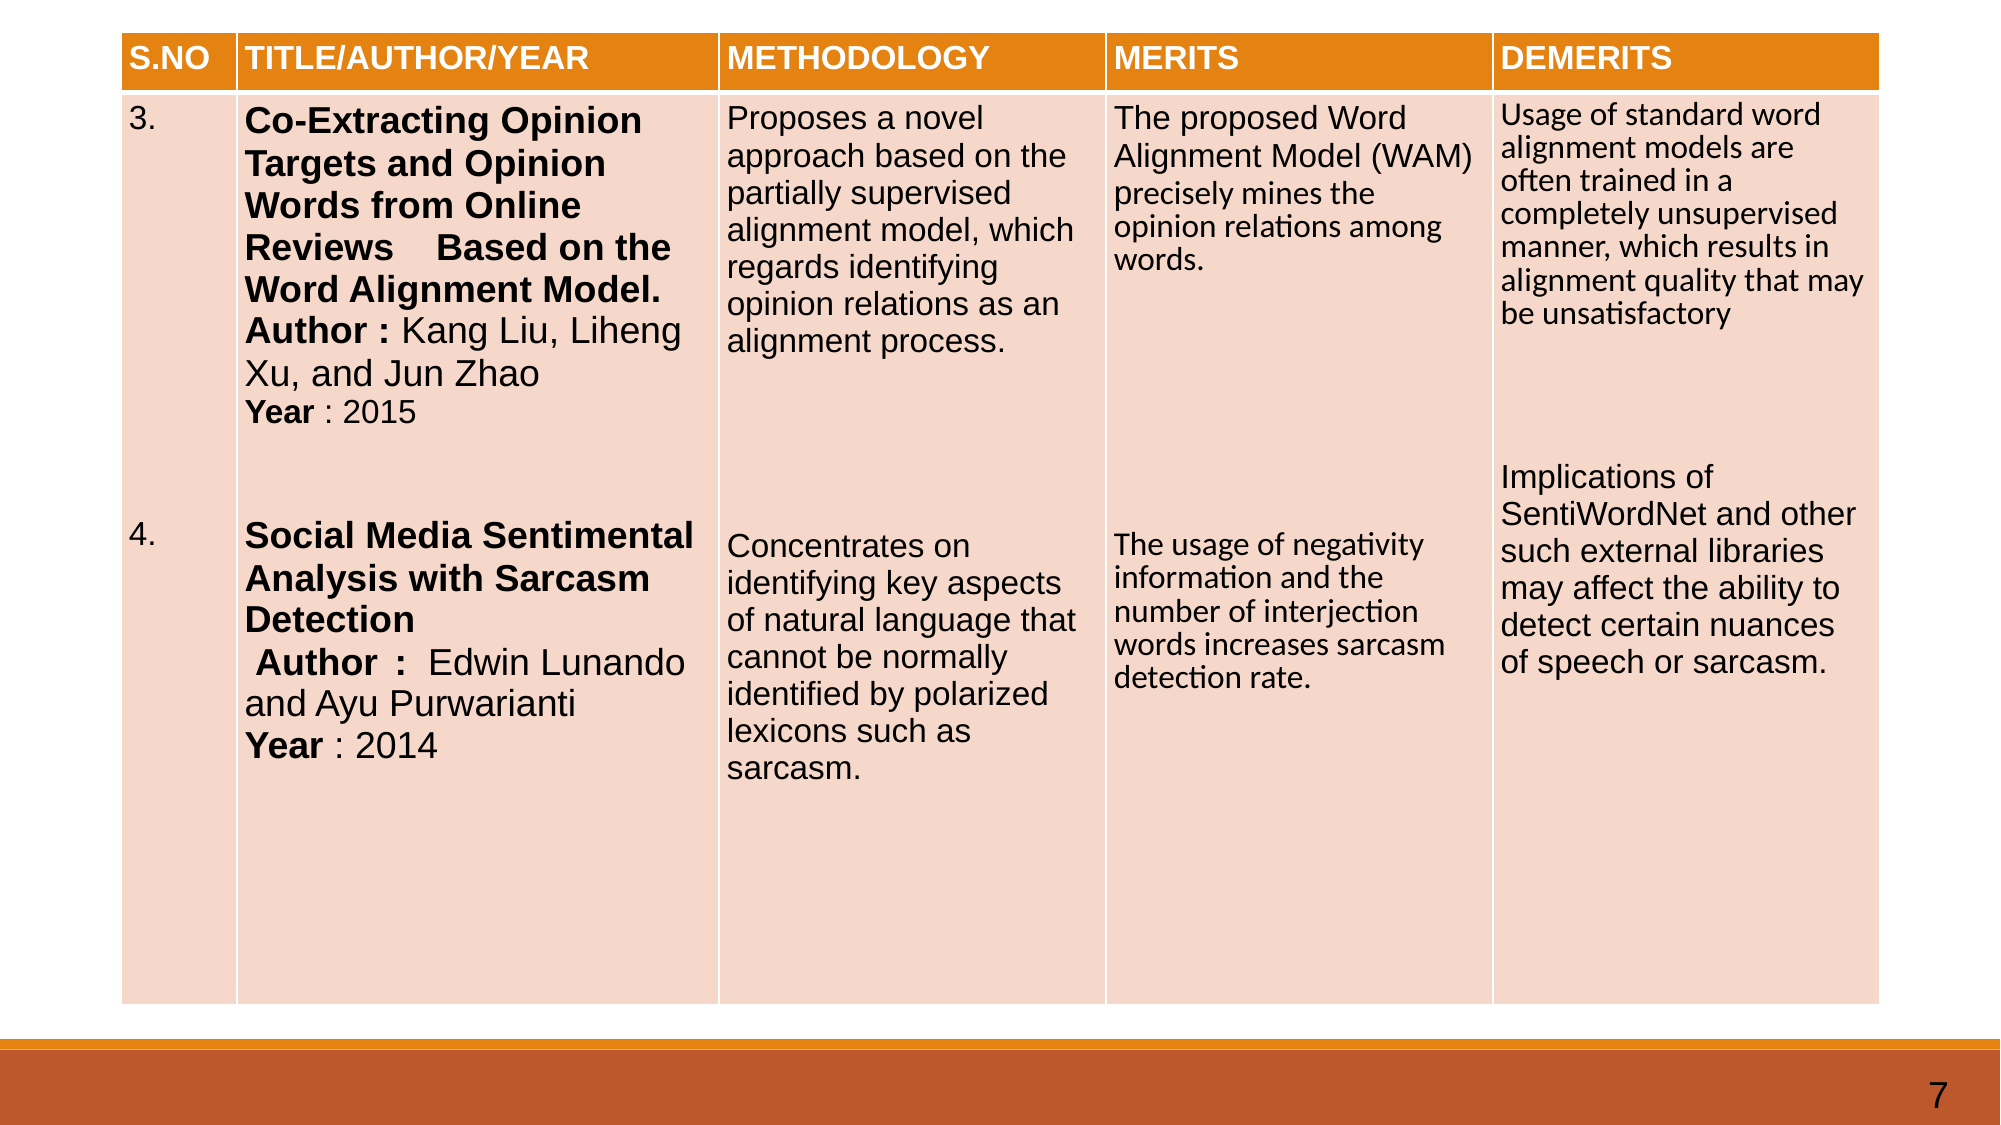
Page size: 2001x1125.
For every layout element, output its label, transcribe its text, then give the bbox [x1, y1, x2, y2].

text_box 7 [1913, 1063, 2000, 1125]
table_header S.NO [122, 33, 236, 90]
table_header TITLE/AUTHOR/YEAR [238, 33, 718, 90]
table_header MERITS [1107, 33, 1492, 90]
table_cell Proposes a novel approach based on the partially supervised alignment model, which regards identifying opinion relations as an alignment process. Concentrates on identifying key aspects of natural language that cannot be normally identified by polarized lexicons such as sarcasm. [720, 95, 1105, 1004]
table_header DEMERITS [1494, 33, 1879, 90]
table_header METHODOLOGY [720, 33, 1105, 90]
table_cell The proposed Word Alignment Model (WAM) precisely mines the opinion relations among words. The usage of negativity information and the number of interjection words increases sarcasm detection rate. [1107, 95, 1492, 1004]
table_cell Usage of standard word alignment models are often trained in a completely unsupervised manner, which results in alignment quality that may be unsatisfactory Implications of SentiWordNet and other such external libraries may affect the ability to detect certain nuances of speech or sarcasm. [1494, 95, 1879, 1004]
table_cell 3. 4. [122, 95, 236, 1004]
table_cell Co-Extracting Opinion Targets and Opinion Words from Online Reviews Based on the Word Alignment Model. Author : Kang Liu, Liheng Xu, and Jun Zhao Year : 2015 Social Media Sentimental Analysis with Sarcasm Detection Author : Edwin Lunando and Ayu Purwarianti Year : 2014 [238, 95, 718, 1004]
